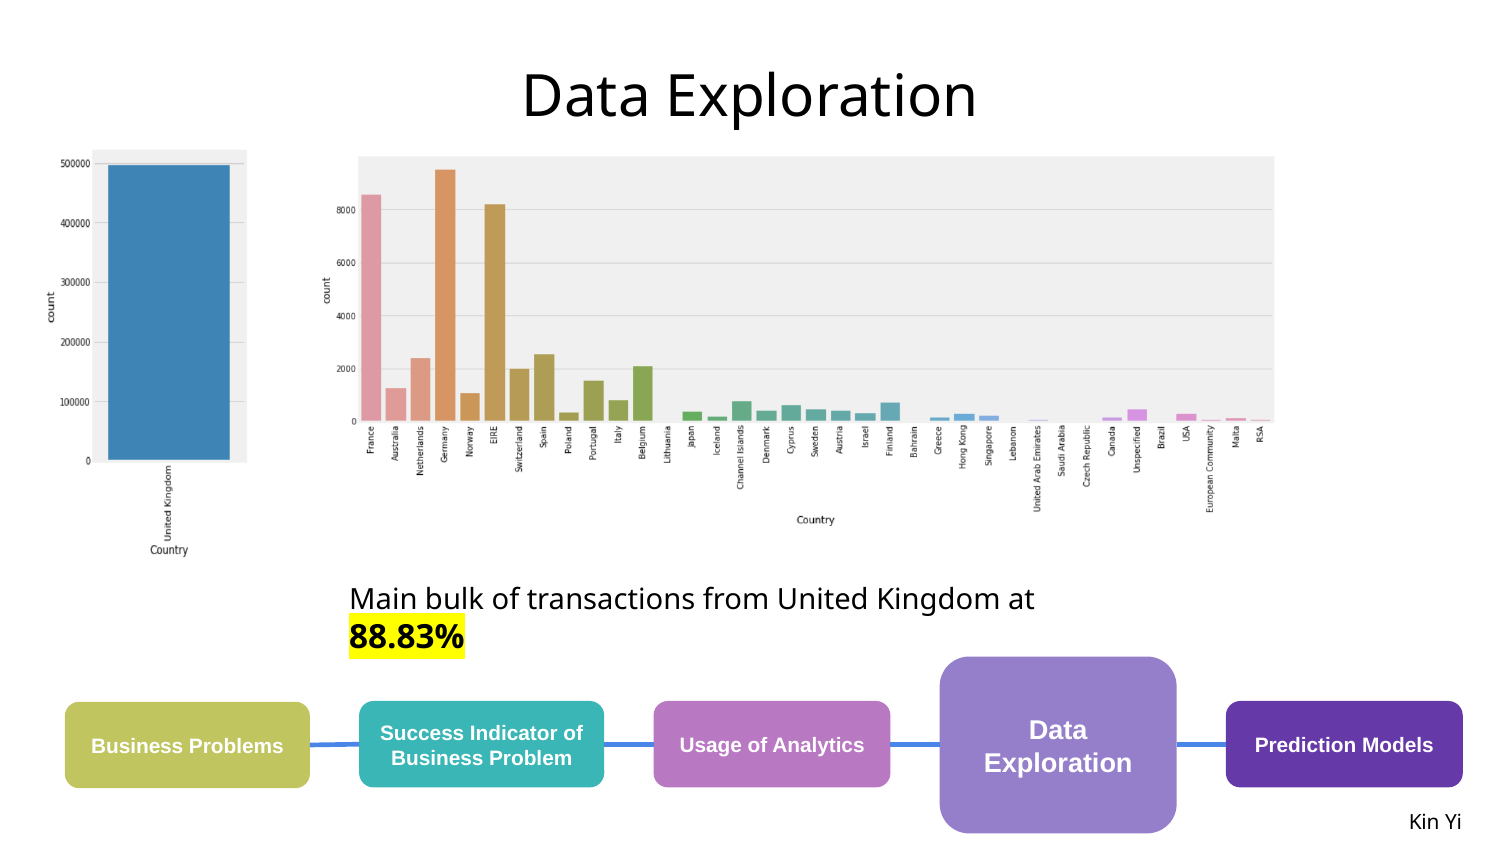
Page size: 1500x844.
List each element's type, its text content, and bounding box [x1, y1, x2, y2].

text_box Usage of Analytics [653, 700, 891, 788]
text_box Business Problems [64, 701, 310, 789]
text_box Data Exploration [939, 663, 1177, 834]
title Data Exploration [397, 67, 1103, 120]
text_box Prediction Models [1225, 700, 1463, 788]
text_box Main bulk of transactions from United Kingdom at 88.83% [334, 565, 1166, 671]
picture [312, 144, 1288, 541]
picture [24, 144, 288, 575]
text_box Kin Yi [1393, 796, 1500, 844]
text_box Success Indicator of Business Problem [359, 700, 605, 788]
